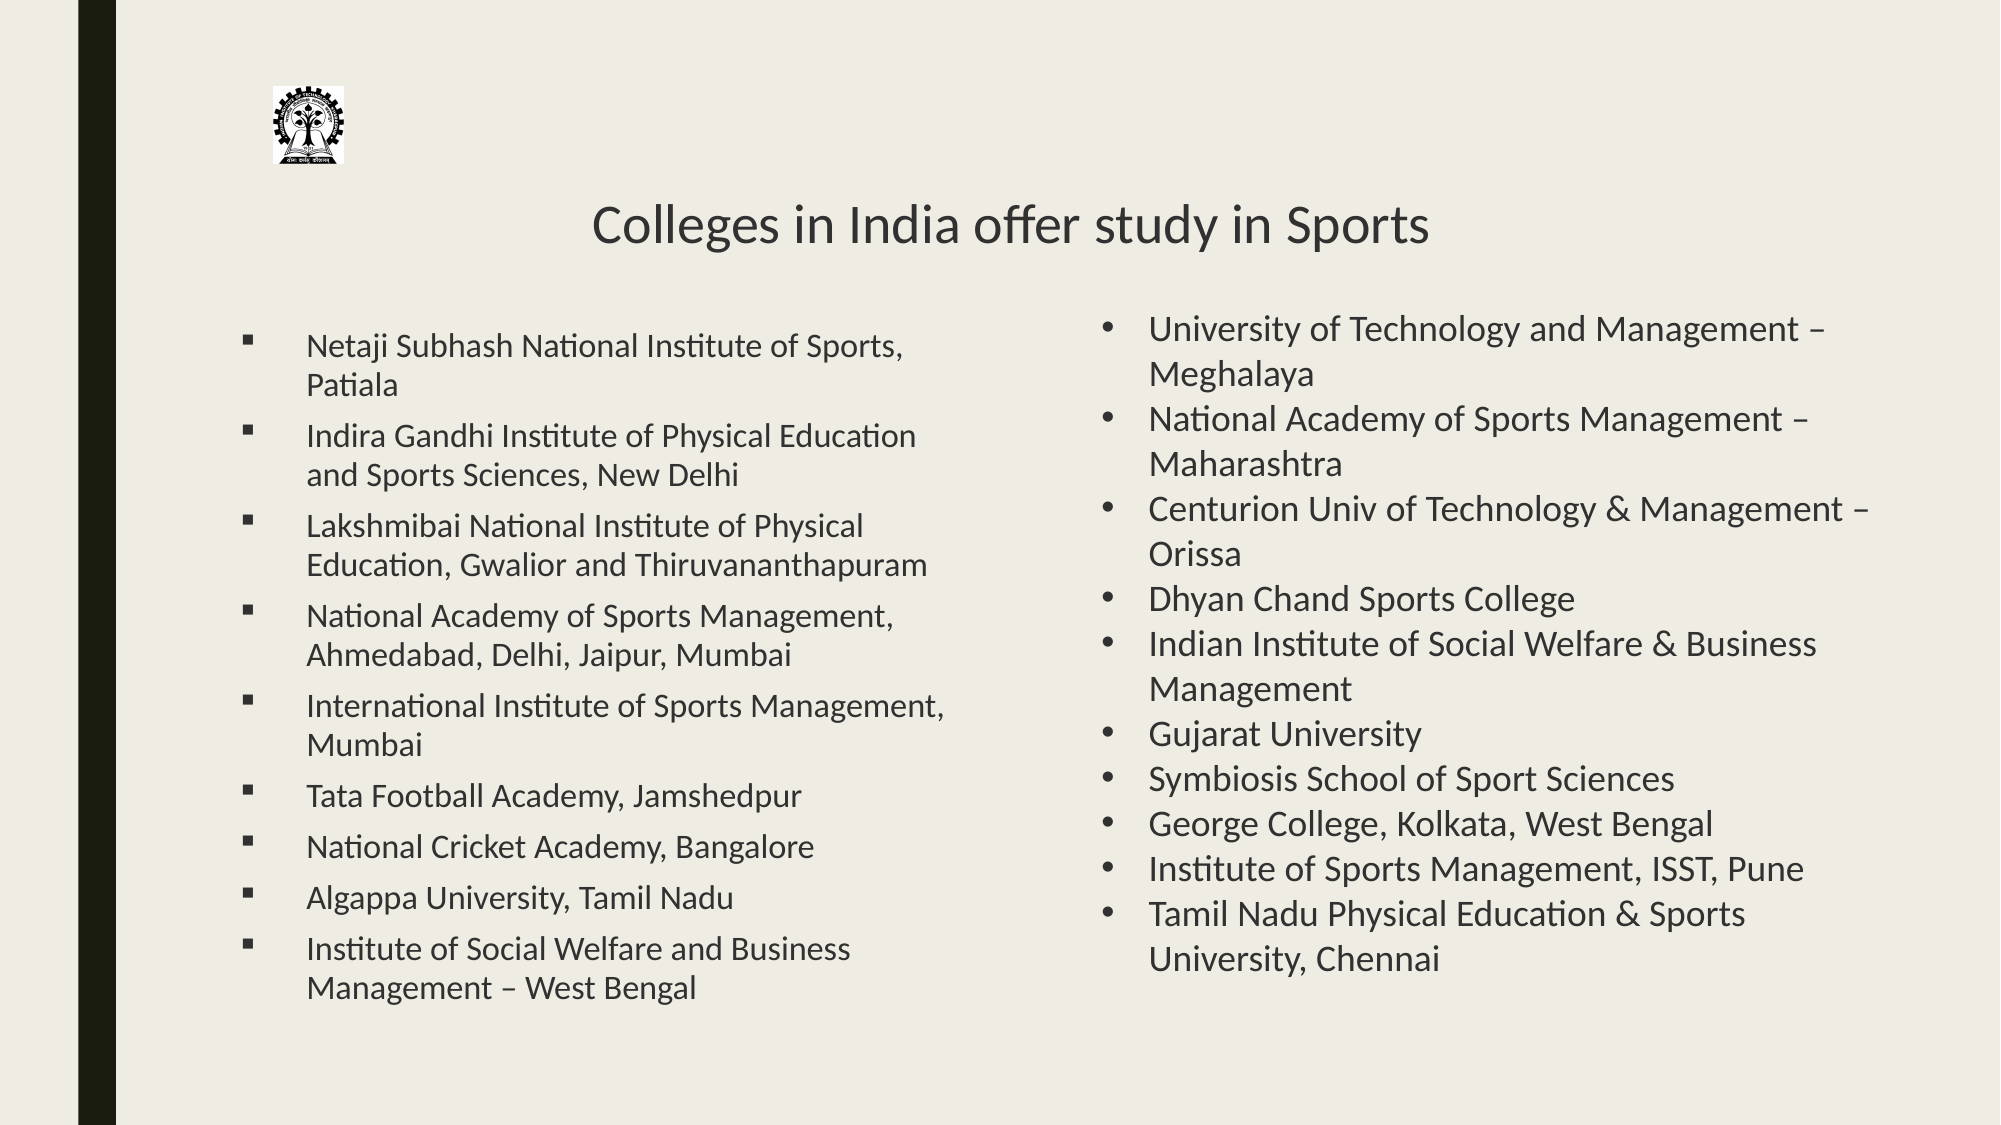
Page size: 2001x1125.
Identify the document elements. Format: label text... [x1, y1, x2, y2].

title Colleges in India offer study in Sports [225, 188, 1800, 357]
list Netaji Subhash National Institute of Sports, Patiala Indira Gandhi Institute of Physical Education and Sports Sciences, New Delhi Lakshmibai National Institute of Physical Education, Gwalior and Thiruvananthapuram National Academy of Sports Management, Ahmedabad, Delhi, Jaipur, Mumbai International Institute of Sports Management, Mumbai Tata Football Academy, Jamshedpur National Cricket Academy, Bangalore Algappa University, Tamil Nadu Institute of Social Welfare and Business Management – West Bengal [225, 319, 970, 1028]
text_box University of Technology and Management – Meghalaya National Academy of Sports Management – Maharashtra Centurion Univ of Technology & Management – Orissa Dhyan Chand Sports College Indian Institute of Social Welfare & Business Management Gujarat University Symbiosis School of Sport Sciences George College, Kolkata, West Bengal Institute of Sports Management, ISST, Pune Tamil Nadu Physical Education & Sports University, Chennai [1086, 296, 1903, 987]
picture [273, 86, 344, 164]
